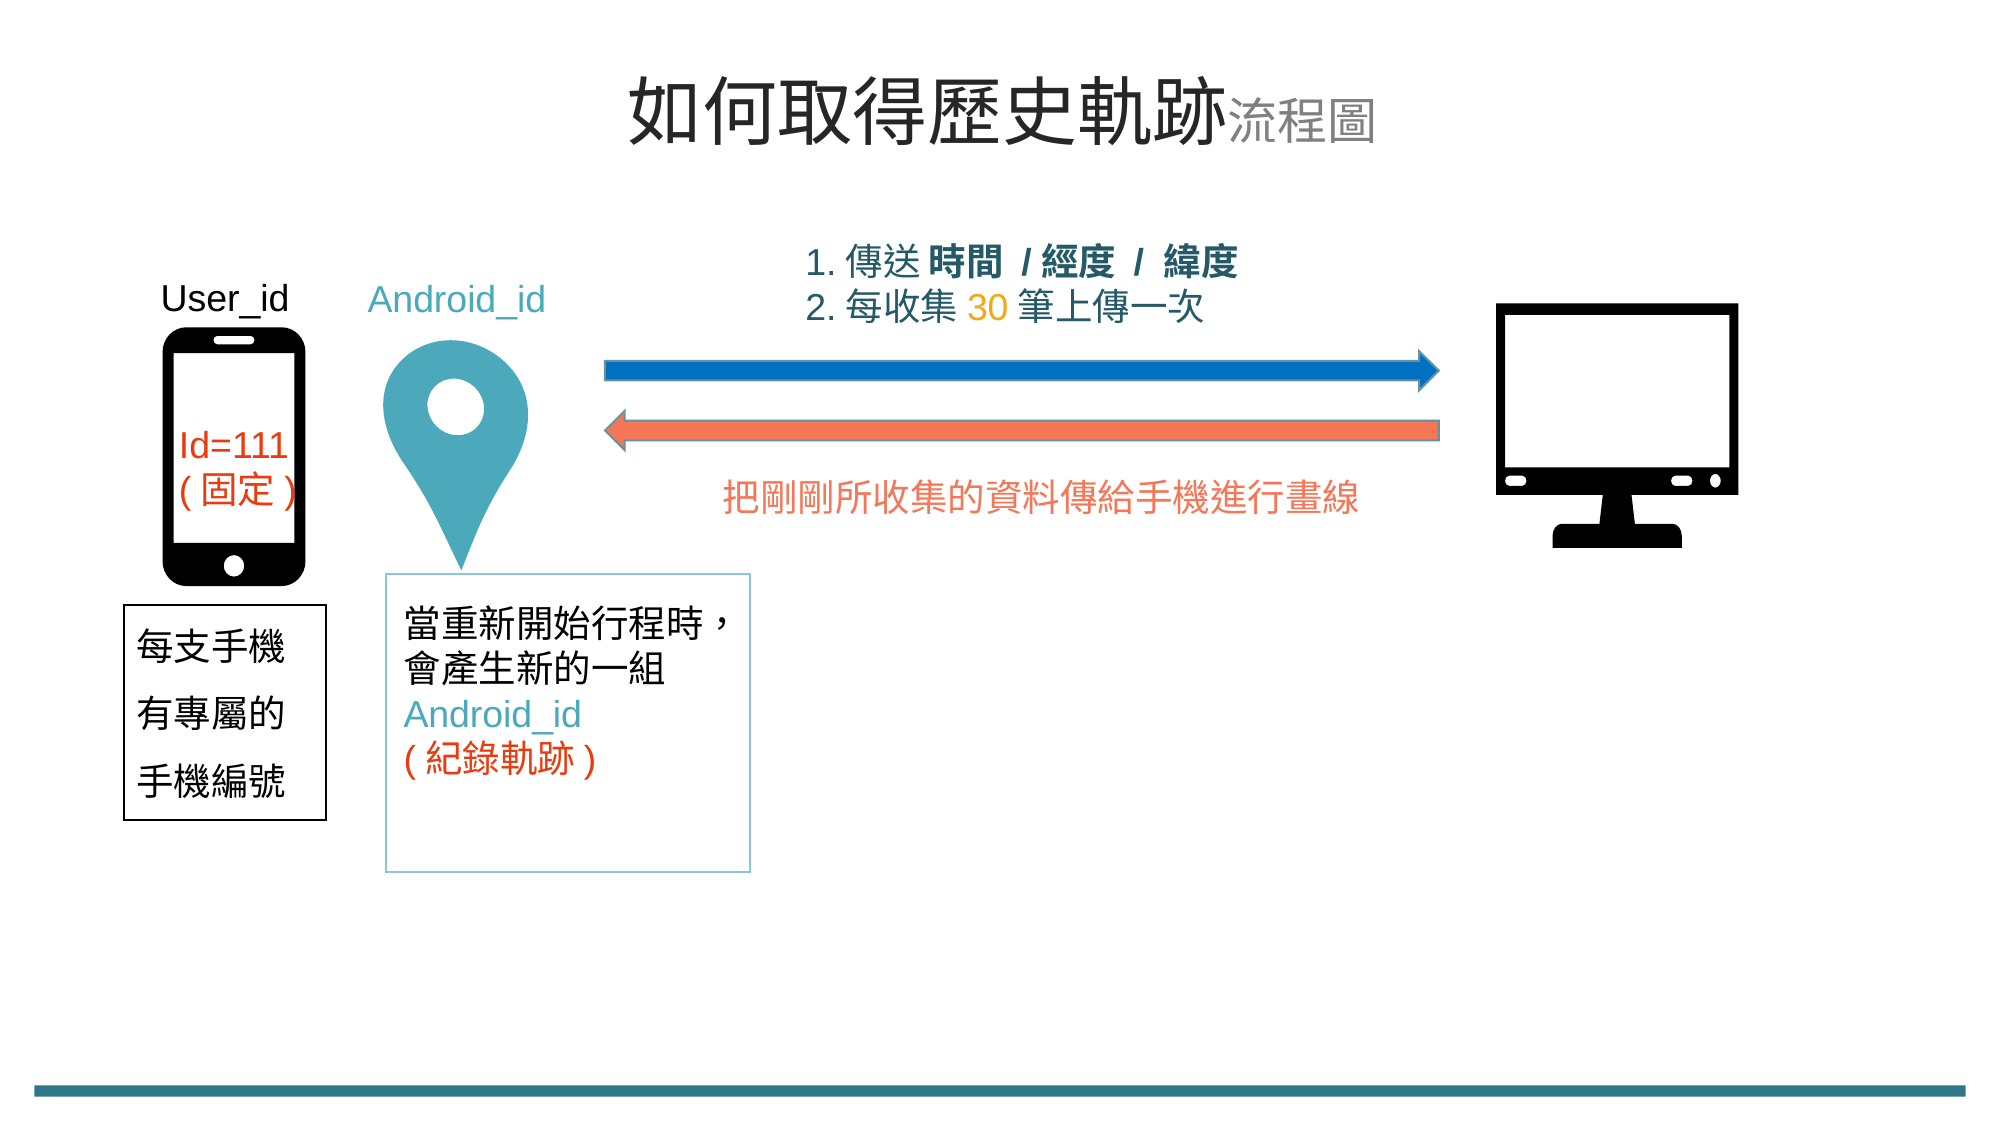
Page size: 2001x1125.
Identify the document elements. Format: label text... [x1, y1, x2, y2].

text_box [385, 573, 751, 873]
text_box User_id [145, 266, 305, 327]
text_box 把剛剛所收集的資料傳給手機進行畫線 [708, 466, 1376, 527]
text_box [123, 604, 327, 821]
text_box Id=111 (固定) [164, 413, 312, 519]
list 如何取得歷史軌跡流程圖 [53, 55, 1952, 175]
text_box [161, 327, 307, 588]
text_box 1.傳送 時間 /經度 / 緯度 2.每收集30筆上傳一次 [790, 230, 1254, 336]
text_box [603, 408, 1440, 453]
text_box [603, 348, 1441, 393]
text_box Android_id [352, 267, 561, 328]
text_box [382, 339, 530, 573]
text_box [1495, 302, 1740, 549]
text_box 每支手機有專屬的手機編號 [121, 592, 324, 811]
